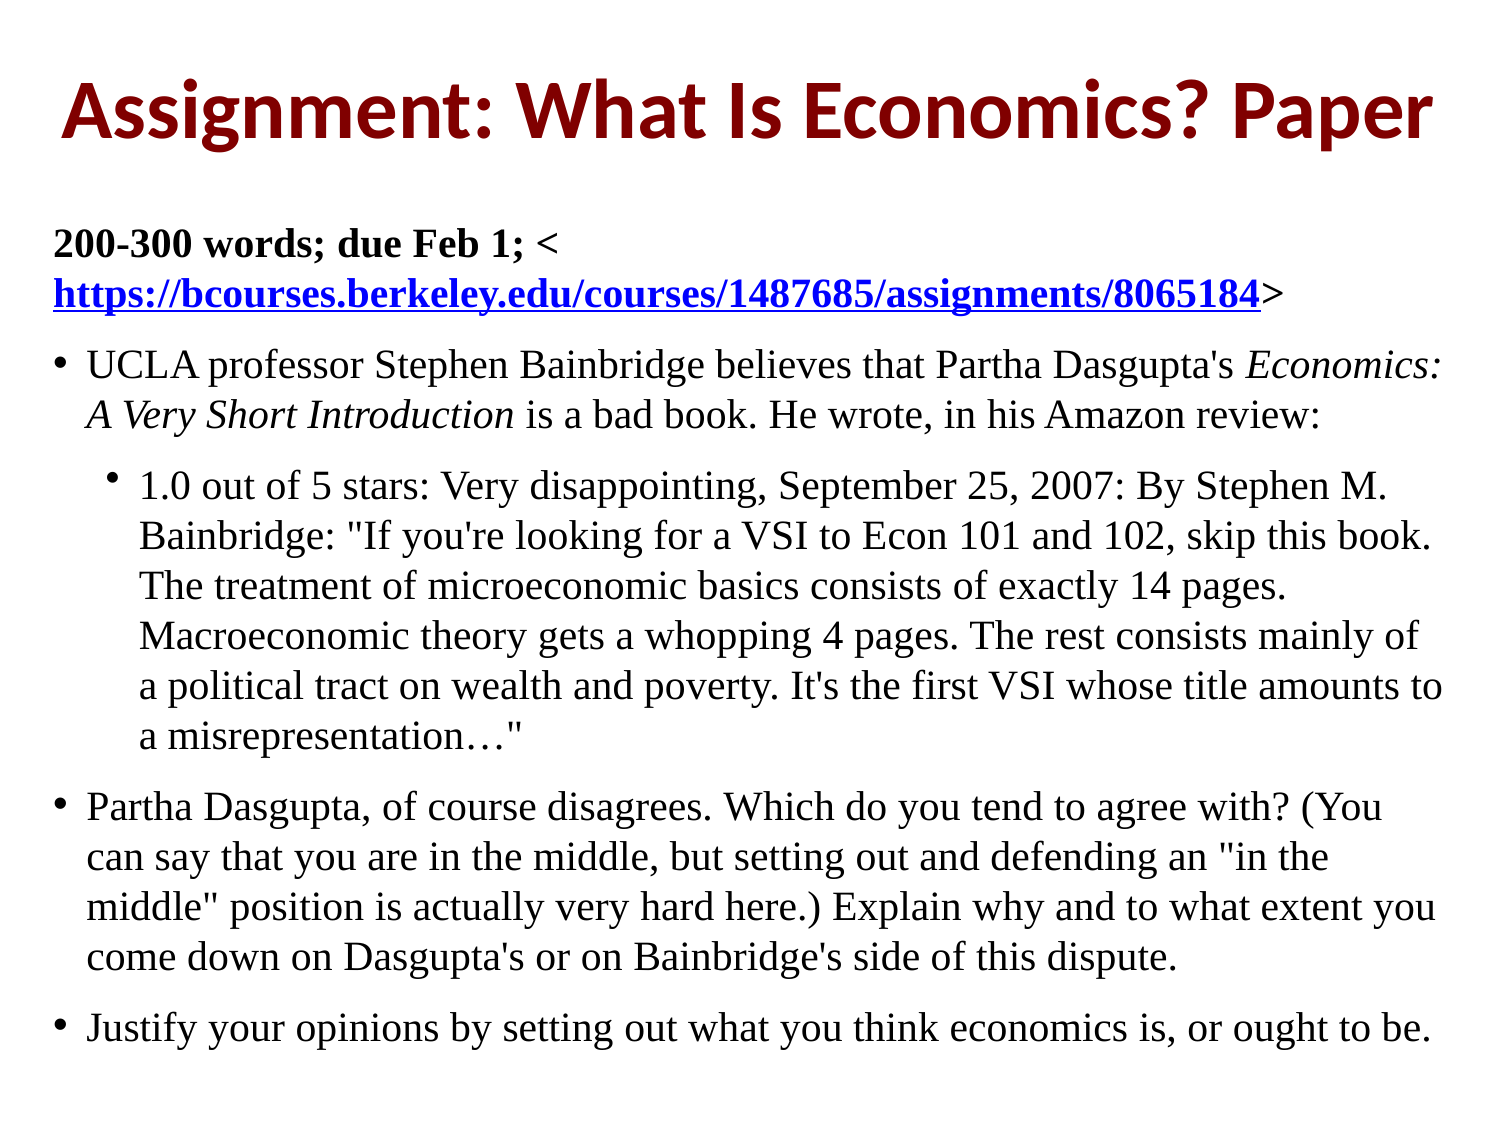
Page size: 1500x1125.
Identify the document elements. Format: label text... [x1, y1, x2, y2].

title Assignment: What Is Economics? Paper [44, 0, 1453, 207]
list 200-300 words; due Feb 1; <https://bcourses.berkeley.edu/courses/1487685/assignments/8065184> UCLA professor Stephen Bainbridge believes that Partha Dasgupta's Economics: A Very Short Introduction is a bad book. He wrote, in his Amazon review: 1.0 out of 5 stars: Very disappointing, September 25, 2007: By Stephen M. Bainbridge: "If you're looking for a VSI to Econ 101 and 102, skip this book. The treatment of microeconomic basics consists of exactly 14 pages. Macroeconomic theory gets a whopping 4 pages. The rest consists mainly of a political tract on wealth and poverty. It's the first VSI whose title amounts to a misrepresentation…" Partha Dasgupta, of course disagrees. Which do you tend to agree with? (You can say that you are in the middle, but setting out and defending an "in the middle" position is actually very hard here.) Explain why and to what extent you come down on Dasgupta's or on Bainbridge's side of this dispute. Justify your opinions by setting out what you think economics is, or ought to be. [44, 207, 1453, 1095]
